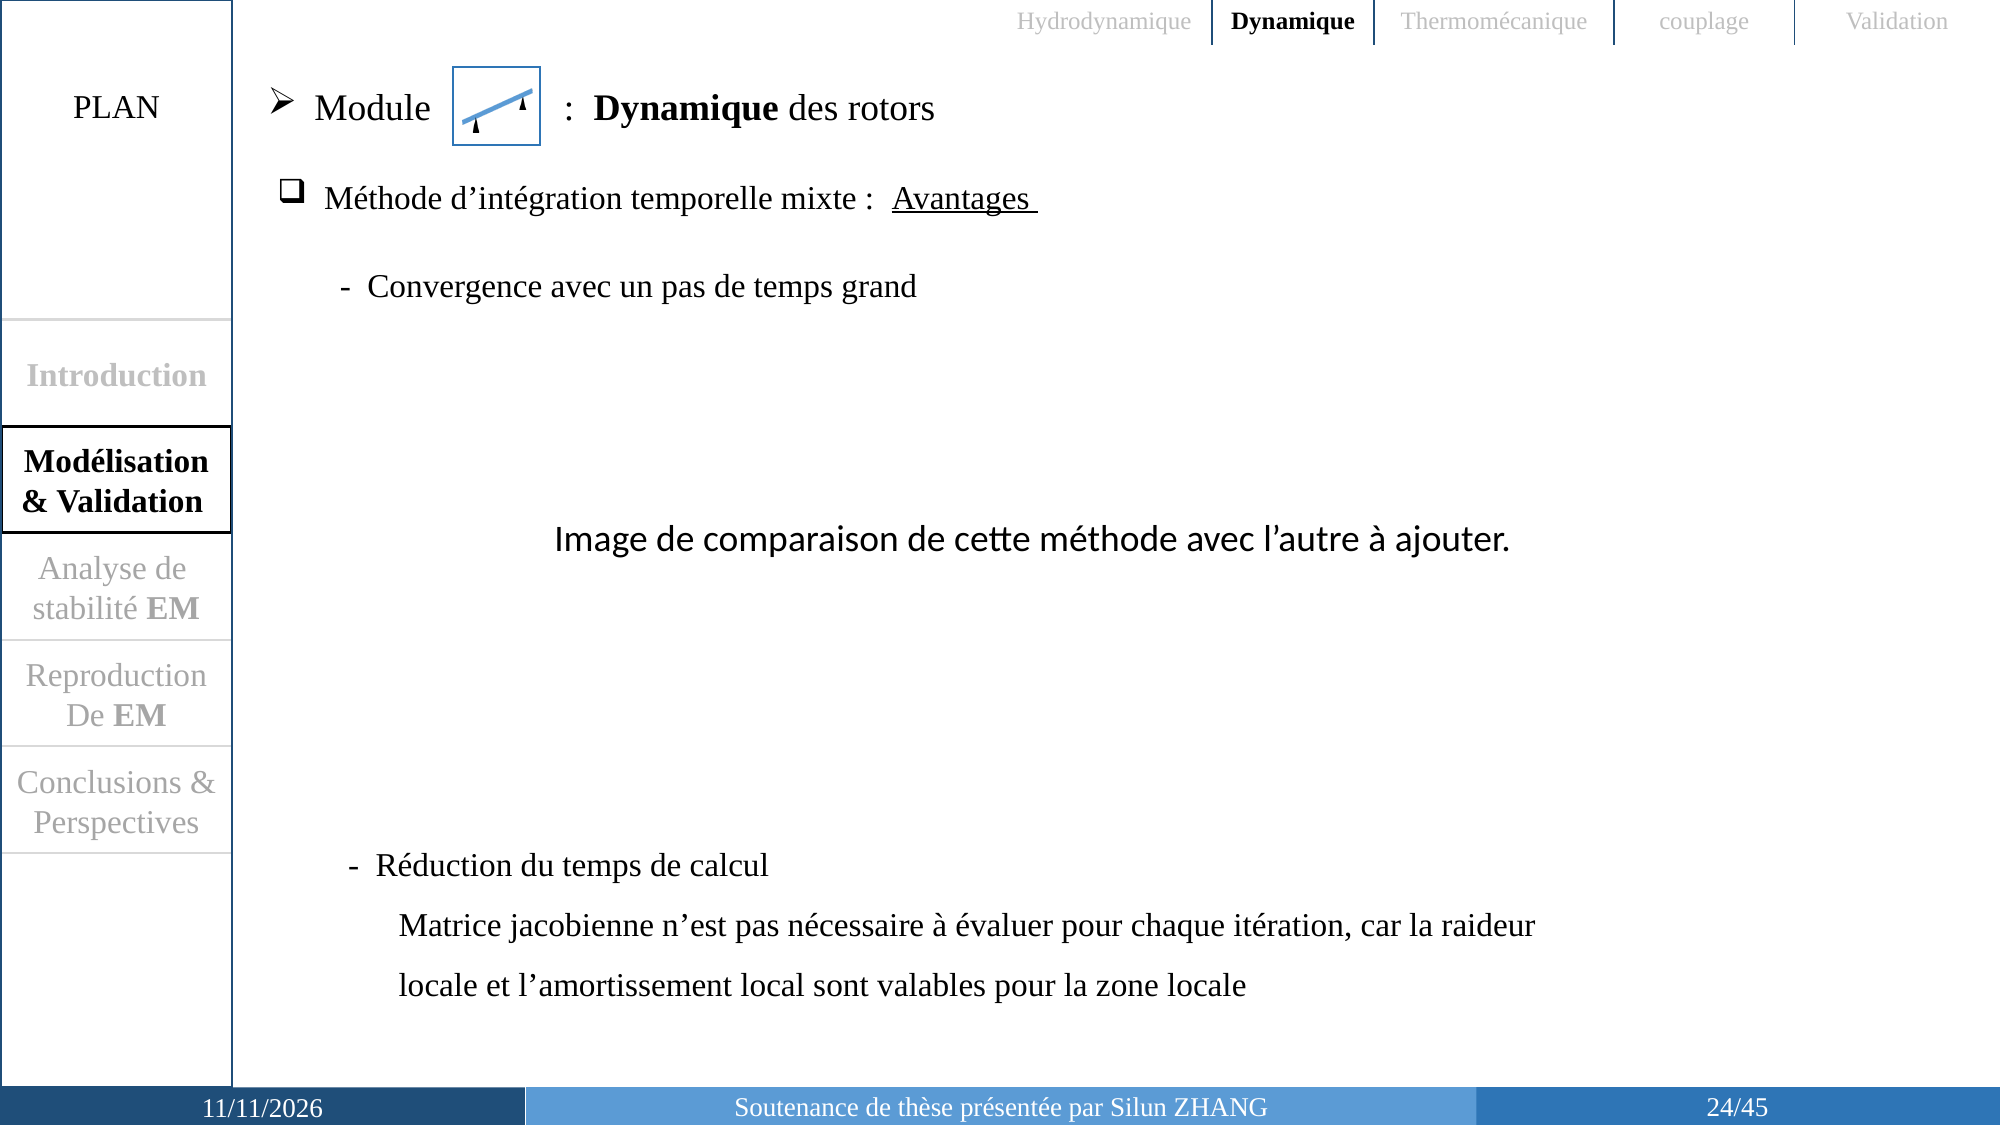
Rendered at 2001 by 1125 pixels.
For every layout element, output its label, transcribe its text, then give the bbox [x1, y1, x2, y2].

table_header Hydrodynamique [996, 0, 1211, 45]
text_box [0, 0, 233, 1087]
text_box - Convergence avec un pas de temps grand - Réduction du temps de calcul Matrice jacobienne n’est pas nécessaire à évaluer pour chaque itération, car la raideur locale et l’amortissement local sont valables pour la zone locale [325, 256, 1638, 1011]
text_box Méthode d’intégration temporelle mixte : Avantages [262, 168, 1207, 224]
text_box Image de comparaison de cette méthode avec l’autre à ajouter. [539, 507, 1559, 567]
table_header Thermomécanique [1375, 0, 1613, 45]
text_box Module : Dynamique des rotors [252, 75, 452, 136]
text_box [452, 66, 540, 146]
text_box Module : Dynamique des rotors [541, 75, 959, 136]
slide_number 24/45 [1477, 1087, 2000, 1125]
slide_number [0, 1087, 525, 1125]
table_header couplage [1615, 0, 1794, 45]
footer Soutenance de thèse présentée par Silun ZHANG [526, 1087, 1477, 1125]
table_header Validation [1795, 0, 2000, 45]
table_header Dynamique [1213, 0, 1373, 45]
